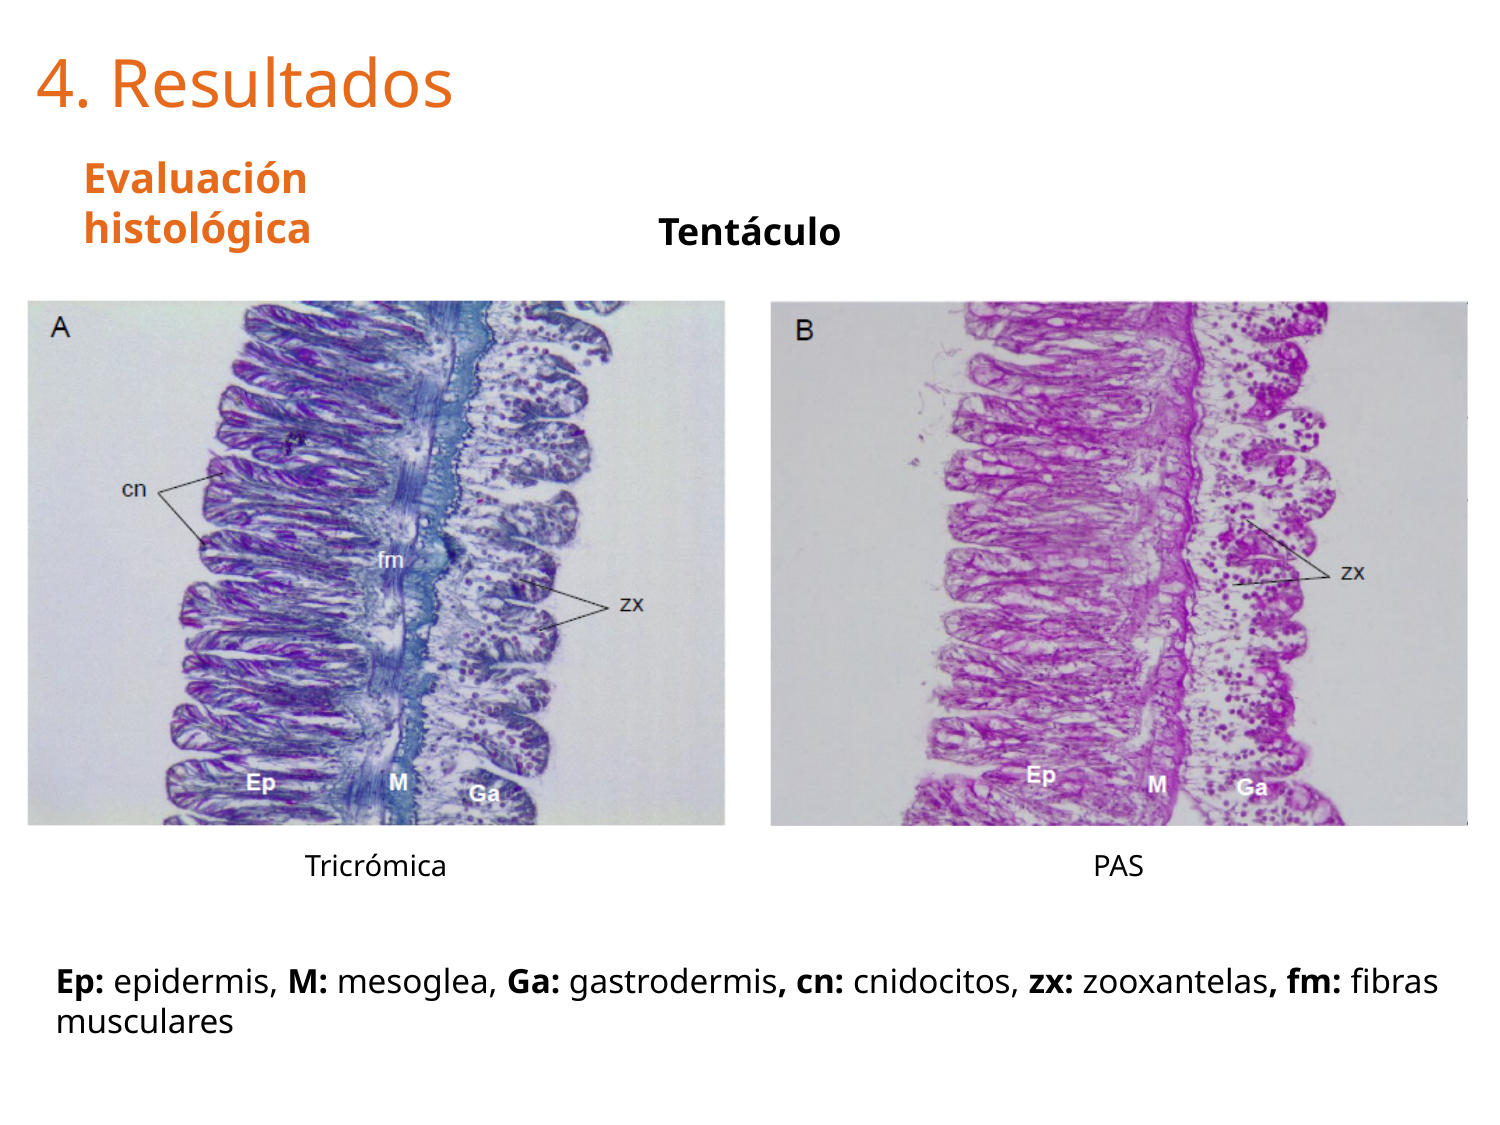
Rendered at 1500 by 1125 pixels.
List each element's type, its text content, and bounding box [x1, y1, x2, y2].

text_box Tentáculo [506, 200, 994, 260]
picture [21, 294, 731, 826]
text_box 4. Resultados [21, 33, 797, 128]
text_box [132, 840, 1363, 891]
text_box Evaluación histológica [68, 144, 529, 259]
picture [769, 299, 1468, 826]
text_box Ep: epidermis, M: mesoglea, Ga: gastrodermis, cn: cnidocitos, zx: zooxantelas, fm: fibras musculares [40, 953, 1468, 1048]
